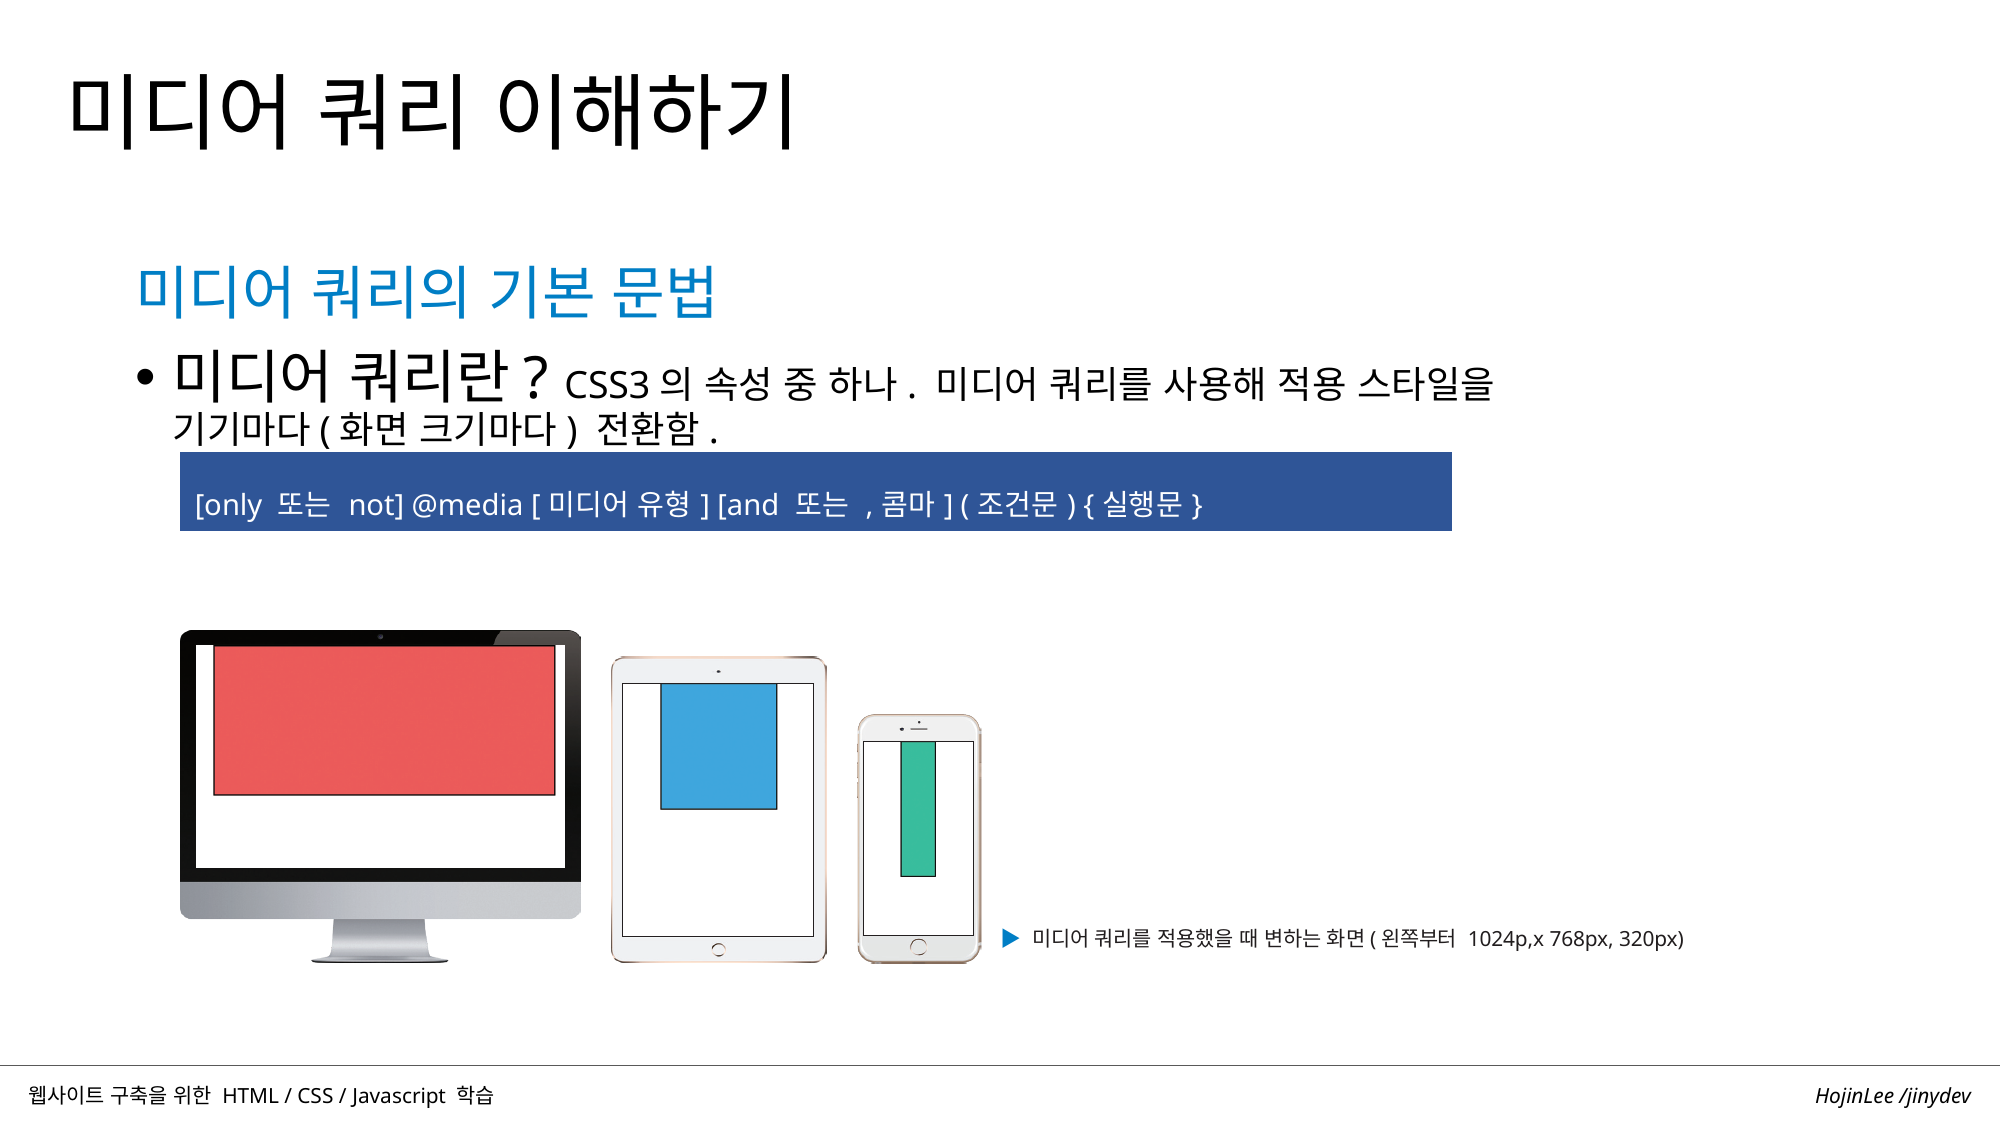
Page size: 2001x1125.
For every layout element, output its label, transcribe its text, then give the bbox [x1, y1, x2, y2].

table_header [only 또는 not] @media [미디어 유형] [and 또는 ,콤마] (조건문) {실행문} [180, 452, 1452, 531]
picture [170, 616, 1000, 972]
list 미디어 쿼리의 기본 문법 미디어 쿼리란? CSS3의 속성 중 하나. 미디어 쿼리를 사용해 적용 스타일을 기기마다(화면 크기마다) 전환함. [120, 257, 1566, 617]
text_box 웹사이트 구축을 위한 HTML / CSS / Javascript 학습 [14, 1074, 647, 1115]
text_box HojinLee /jinydev [1522, 1074, 1986, 1115]
text_box ▶ 미디어 쿼리를 적용했을 때 변하는 화면(왼쪽부터 1024p,x 768px, 320px) [1000, 918, 1711, 959]
text_box 미디어 쿼리 이해하기 [50, 52, 1051, 168]
